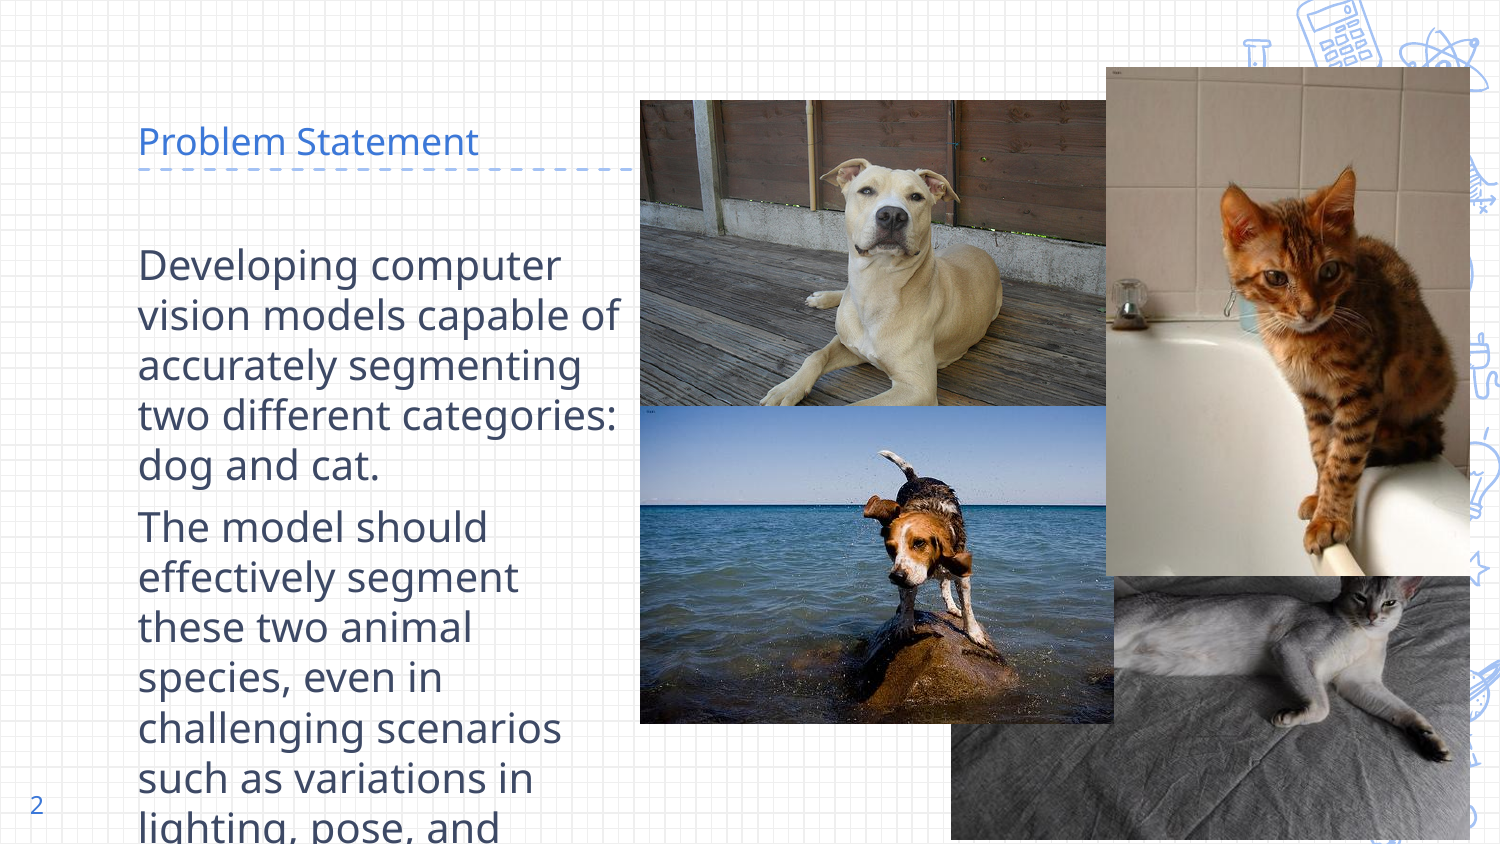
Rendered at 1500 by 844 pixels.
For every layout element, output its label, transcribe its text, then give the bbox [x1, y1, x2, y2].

list Developing computer vision models capable of accurately segmenting two different categories: dog and cat. The model should effectively segment these two animal species, even in challenging scenarios such as variations in lighting, pose, and background clutter. [122, 223, 641, 816]
slide_number ‹#› [14, 774, 105, 840]
picture [640, 67, 1471, 840]
title Problem Statement [122, 36, 1130, 178]
